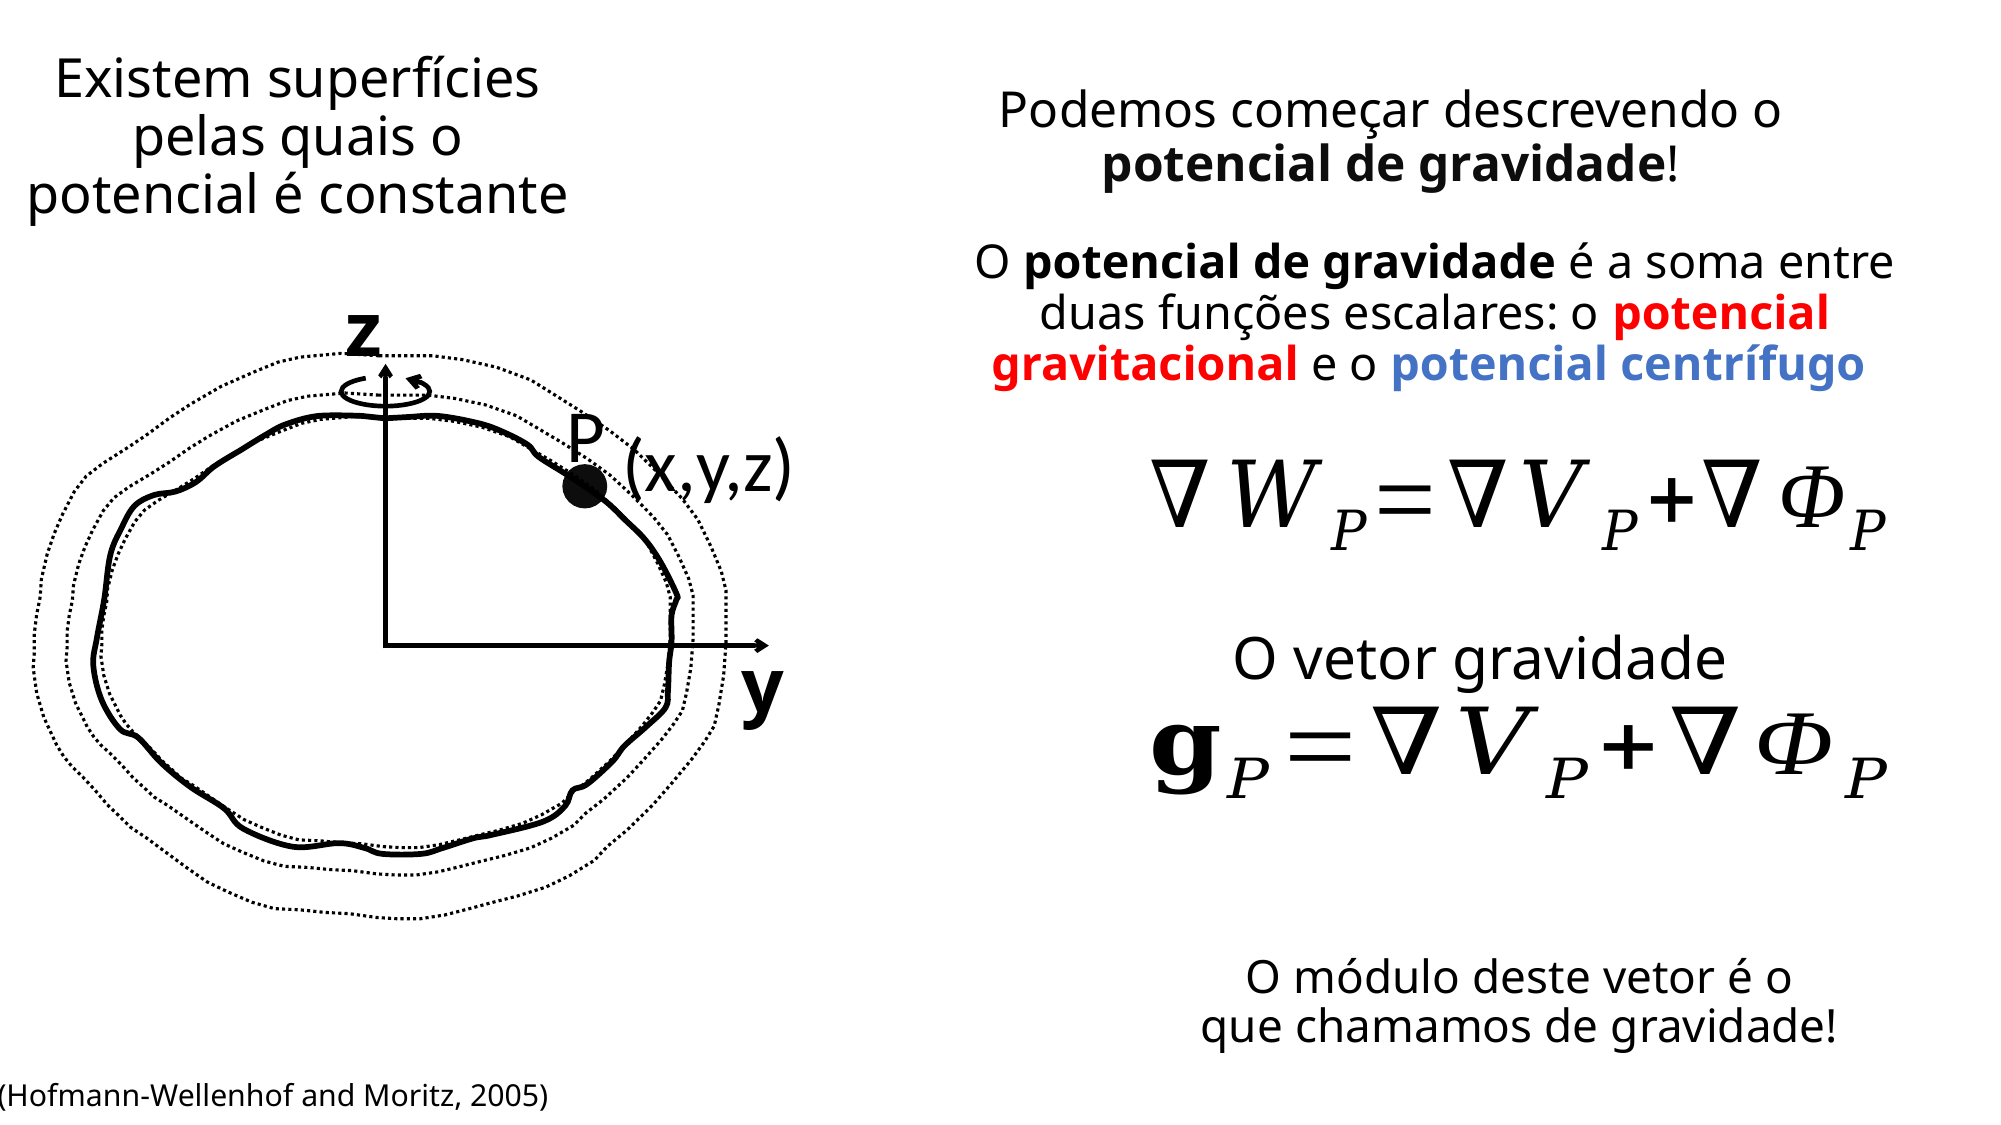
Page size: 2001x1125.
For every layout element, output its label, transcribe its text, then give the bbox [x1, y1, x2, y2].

text_box (x,y,z) [622, 416, 797, 507]
text_box Podemos começar descrevendo o potencial de gravidade! [891, 75, 1890, 200]
text_box z [326, 272, 401, 355]
text_box (Hofmann-Wellenhof and Moritz, 2005) [0, 1065, 570, 1121]
text_box Existem superfícies pelas quais o potencial é constante [10, 37, 585, 233]
text_box O vetor gravidade [1174, 619, 1788, 700]
text_box O módulo deste vetor é o que chamamos de gravidade! [1184, 932, 1855, 1061]
text_box P [551, 380, 618, 435]
text_box y [726, 628, 801, 737]
text_box [32, 352, 728, 920]
text_box O potencial de gravidade é a soma entre duas funções escalares: o potencial gravitacional e o potencial centrífugo [920, 225, 1950, 398]
